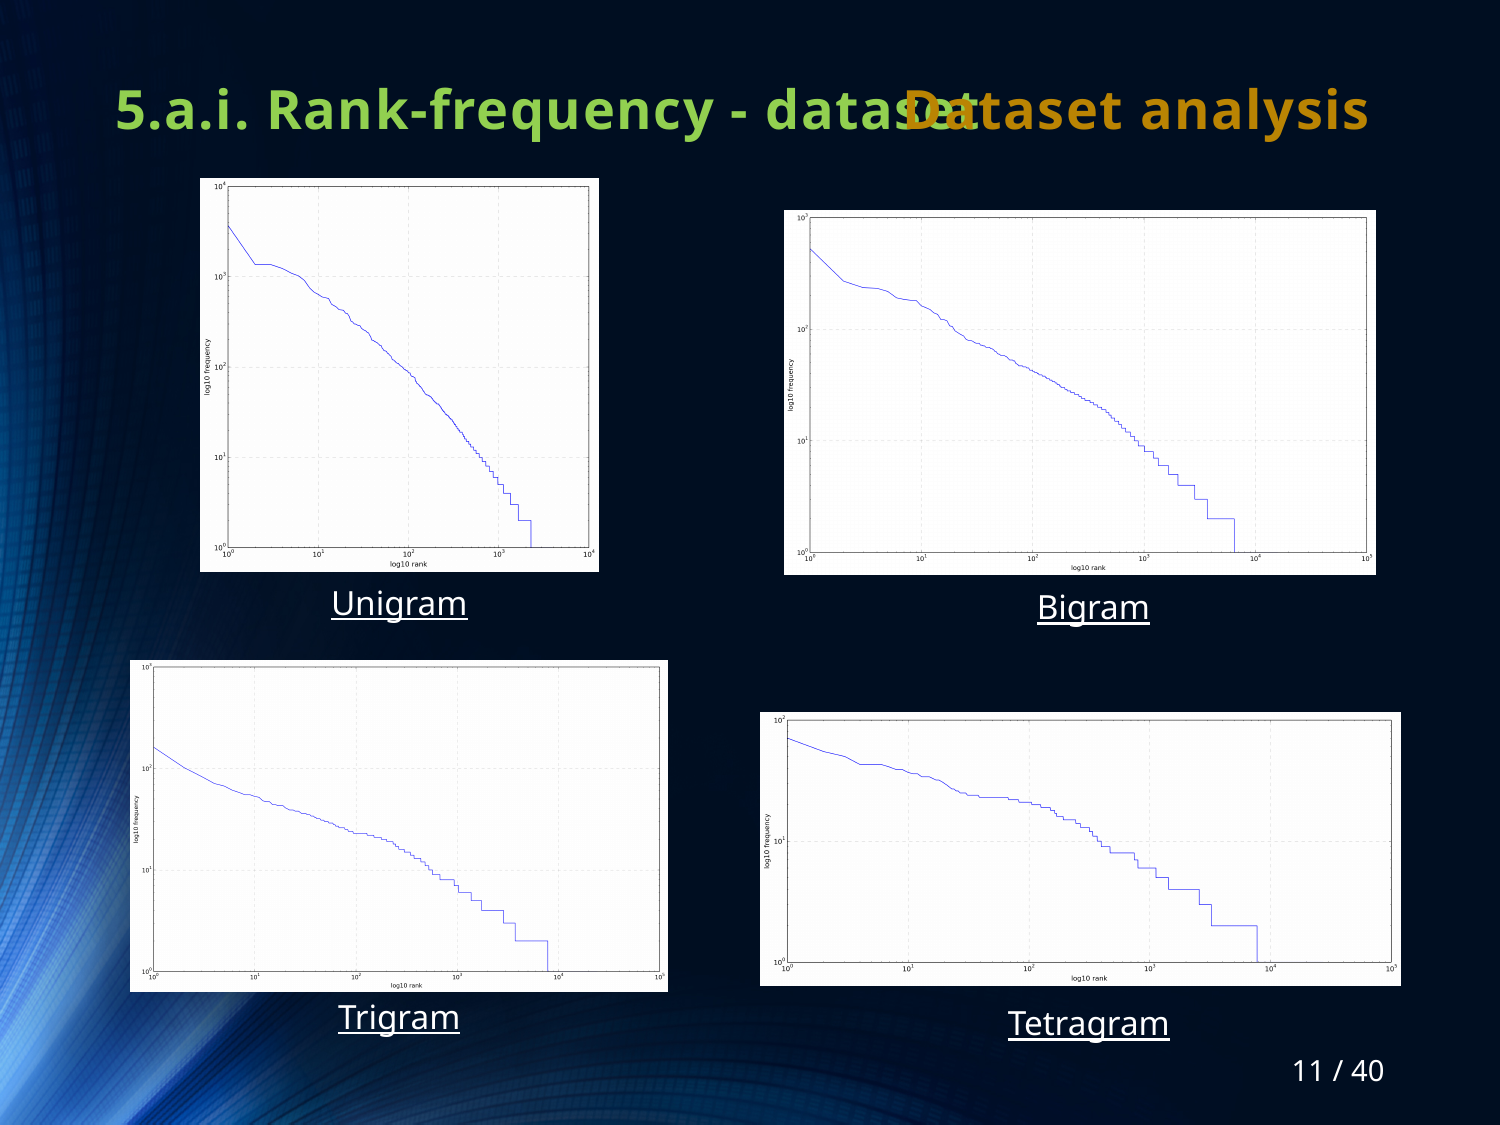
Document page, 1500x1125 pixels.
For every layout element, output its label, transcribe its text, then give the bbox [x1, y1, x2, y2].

text_box Trigram [159, 993, 640, 1044]
slide_number 11 / 40 [1247, 1050, 1400, 1096]
text_box Dataset analysis [785, 62, 1401, 149]
text_box Tetragram [848, 999, 1329, 1051]
text_box Unigram [159, 579, 640, 630]
title 5.a.i. Rank-frequency - dataset [100, 62, 785, 149]
picture [0, 0, 1500, 1125]
text_box Bigram [853, 583, 1334, 635]
